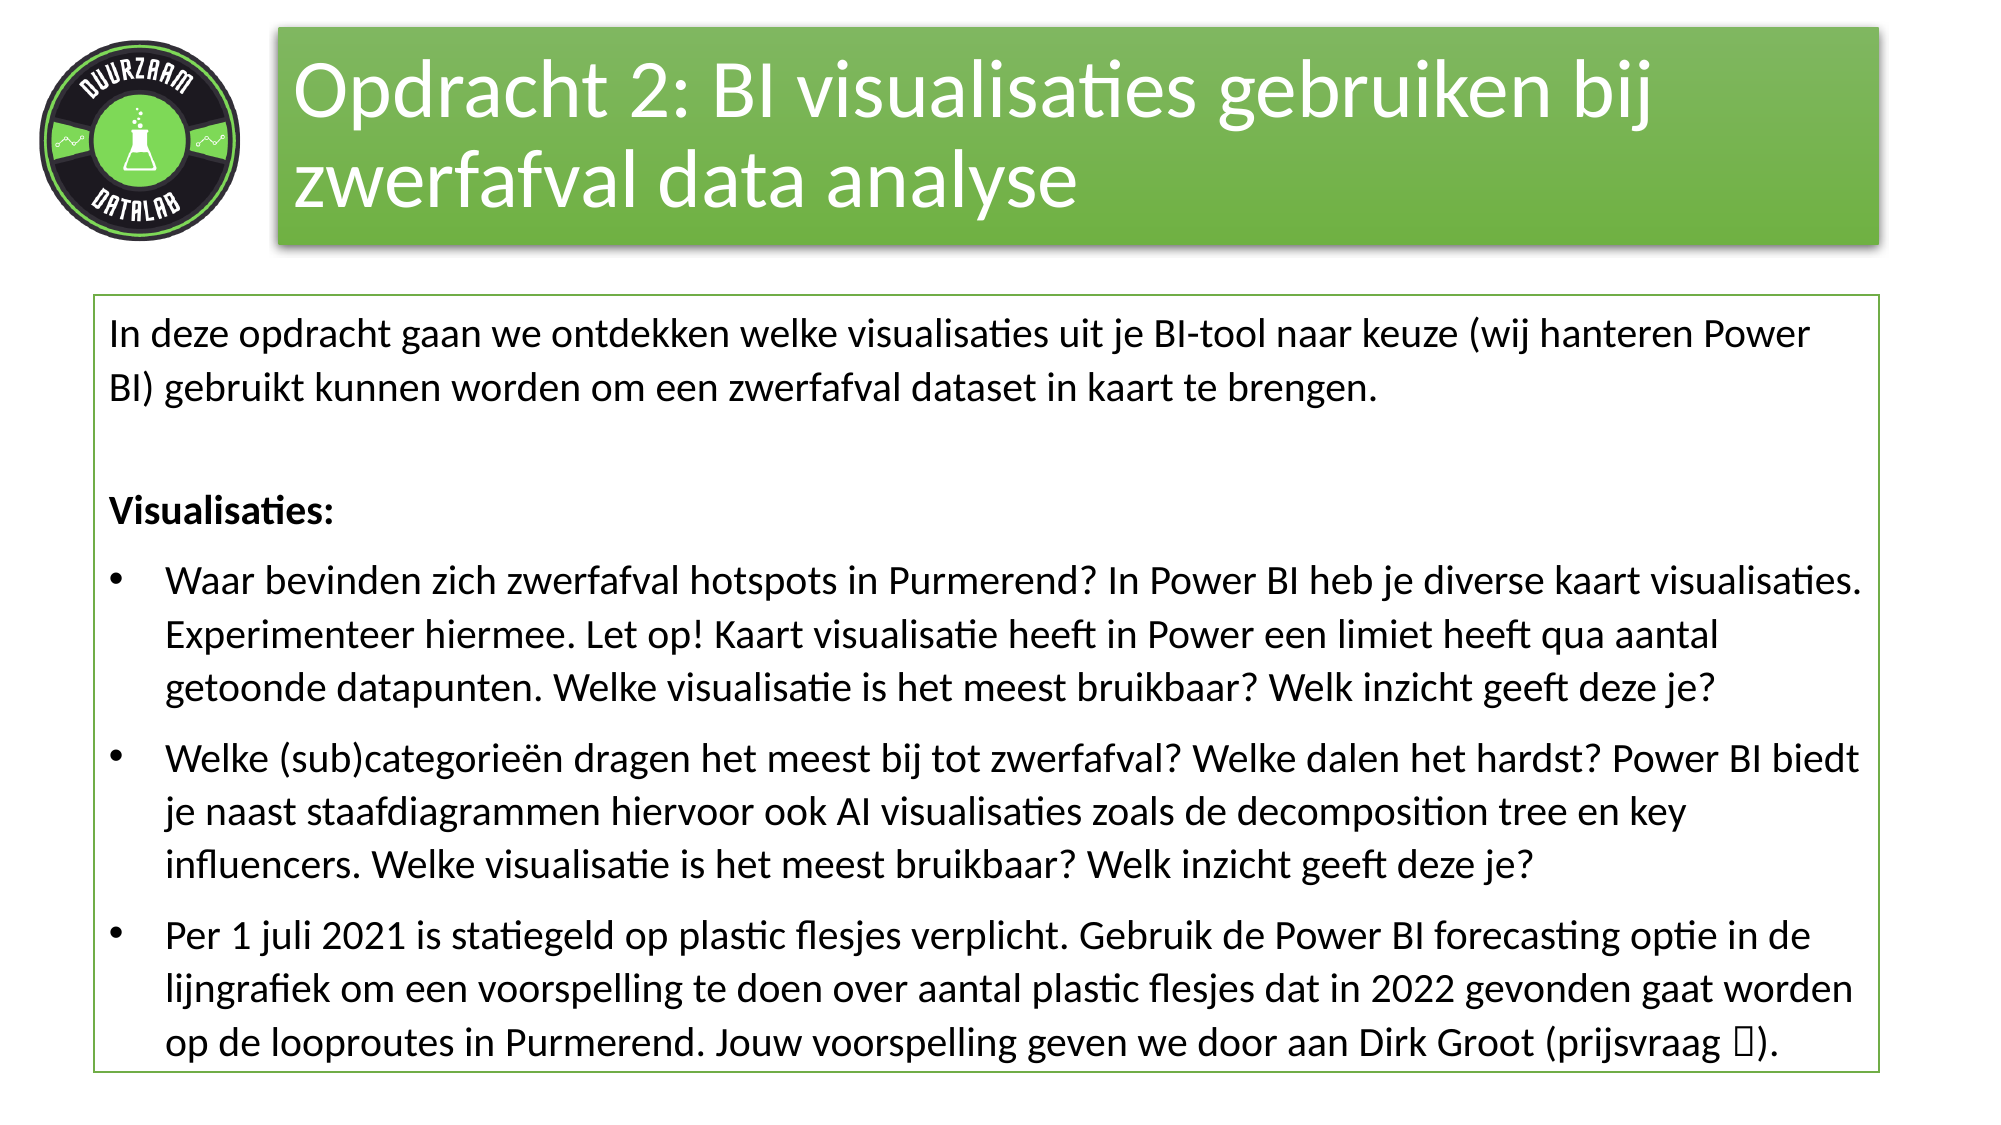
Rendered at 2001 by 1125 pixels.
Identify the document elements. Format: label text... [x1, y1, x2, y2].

picture [0, 1, 279, 280]
title Opdracht 2: BI visualisaties gebruiken bij zwerfafval data analyse [279, 27, 1879, 245]
text_box In deze opdracht gaan we ontdekken welke visualisaties uit je BI-tool naar keuze (wij hanteren Power BI) gebruikt kunnen worden om een zwerfafval dataset in kaart te brengen. Visualisaties: Waar bevinden zich zwerfafval hotspots in Purmerend? In Power BI heb je diverse kaart visualisaties. Experimenteer hiermee. Let op! Kaart visualisatie heeft in Power een limiet heeft qua aantal getoonde datapunten. Welke visualisatie is het meest bruikbaar? Welk inzicht geeft deze je? Welke (sub)categorieën dragen het meest bij tot zwerfafval? Welke dalen het hardst? Power BI biedt je naast staafdiagrammen hiervoor ook AI visualisaties zoals de decomposition tree en key influencers. Welke visualisatie is het meest bruikbaar? Welk inzicht geeft deze je? Per 1 juli 2021 is statiegeld op plastic flesjes verplicht. Gebruik de Power BI forecasting optie in de lijngrafiek om een voorspelling te doen over aantal plastic flesjes dat in 2022 gevonden gaat worden op de looproutes in Purmerend. Jouw voorspelling geven we door aan Dirk Groot (prijsvraag ). [93, 294, 1880, 1073]
